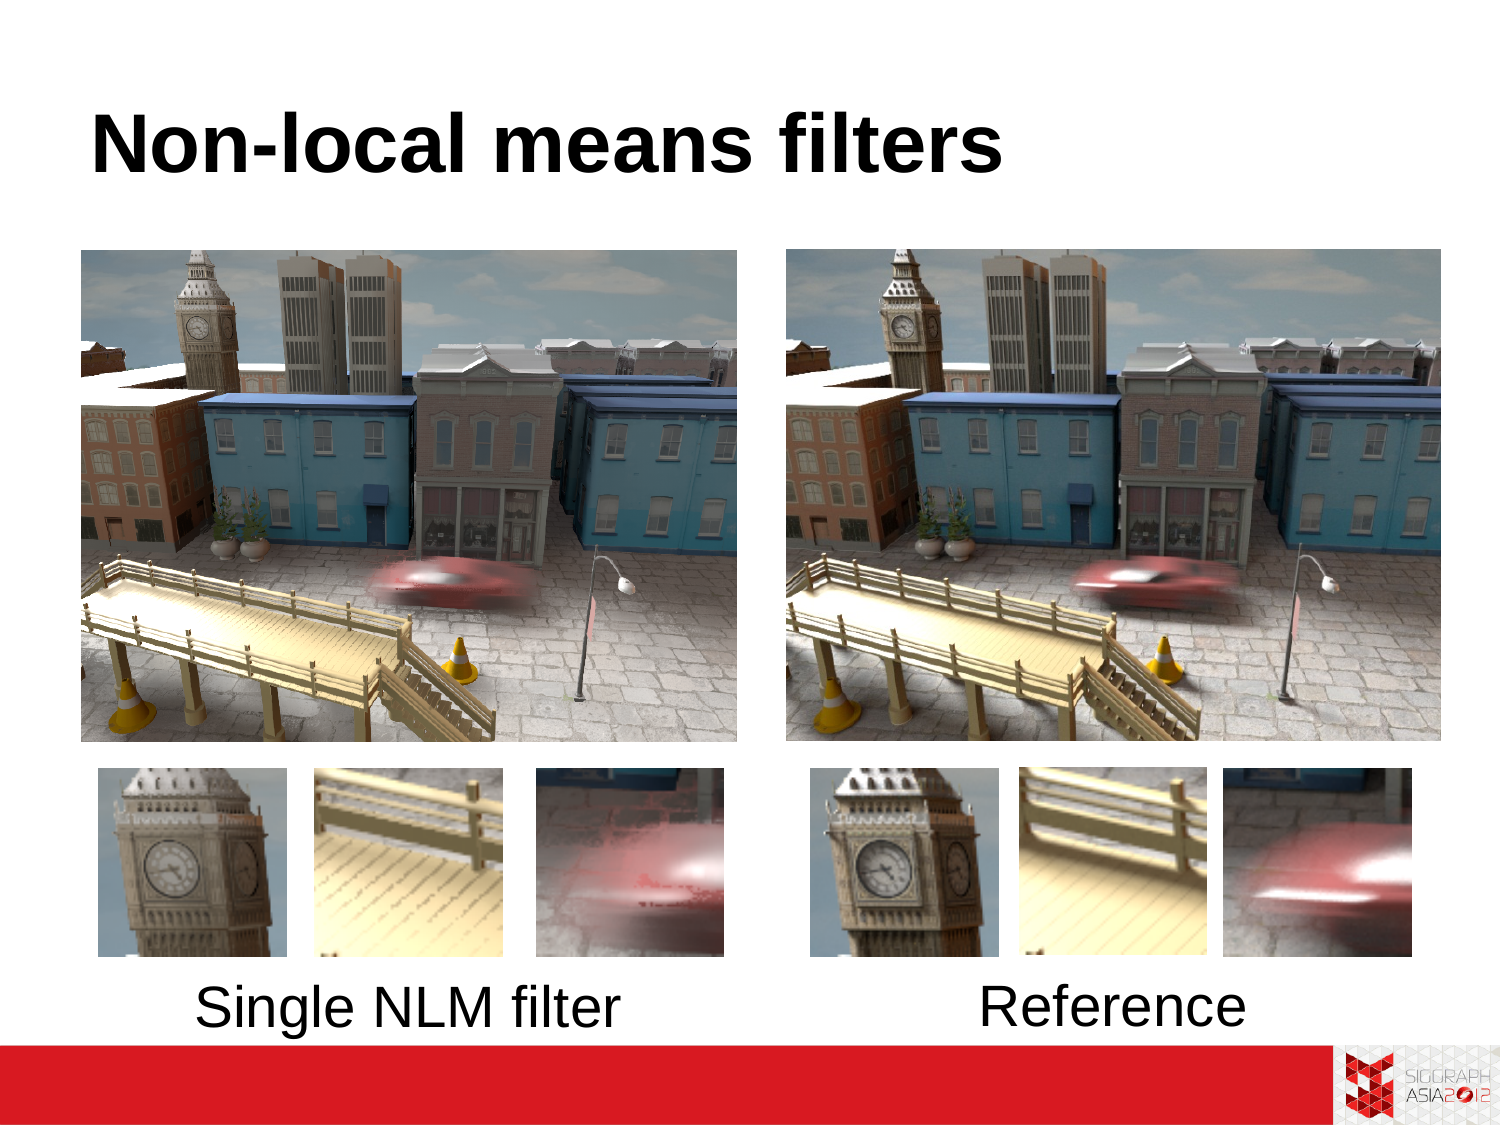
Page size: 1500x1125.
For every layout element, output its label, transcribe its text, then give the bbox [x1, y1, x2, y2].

text_box Single NLM filter [81, 962, 736, 1047]
title Non-local means filters [75, 45, 1425, 233]
text_box Reference [785, 960, 1441, 1046]
picture [0, 0, 1500, 1125]
